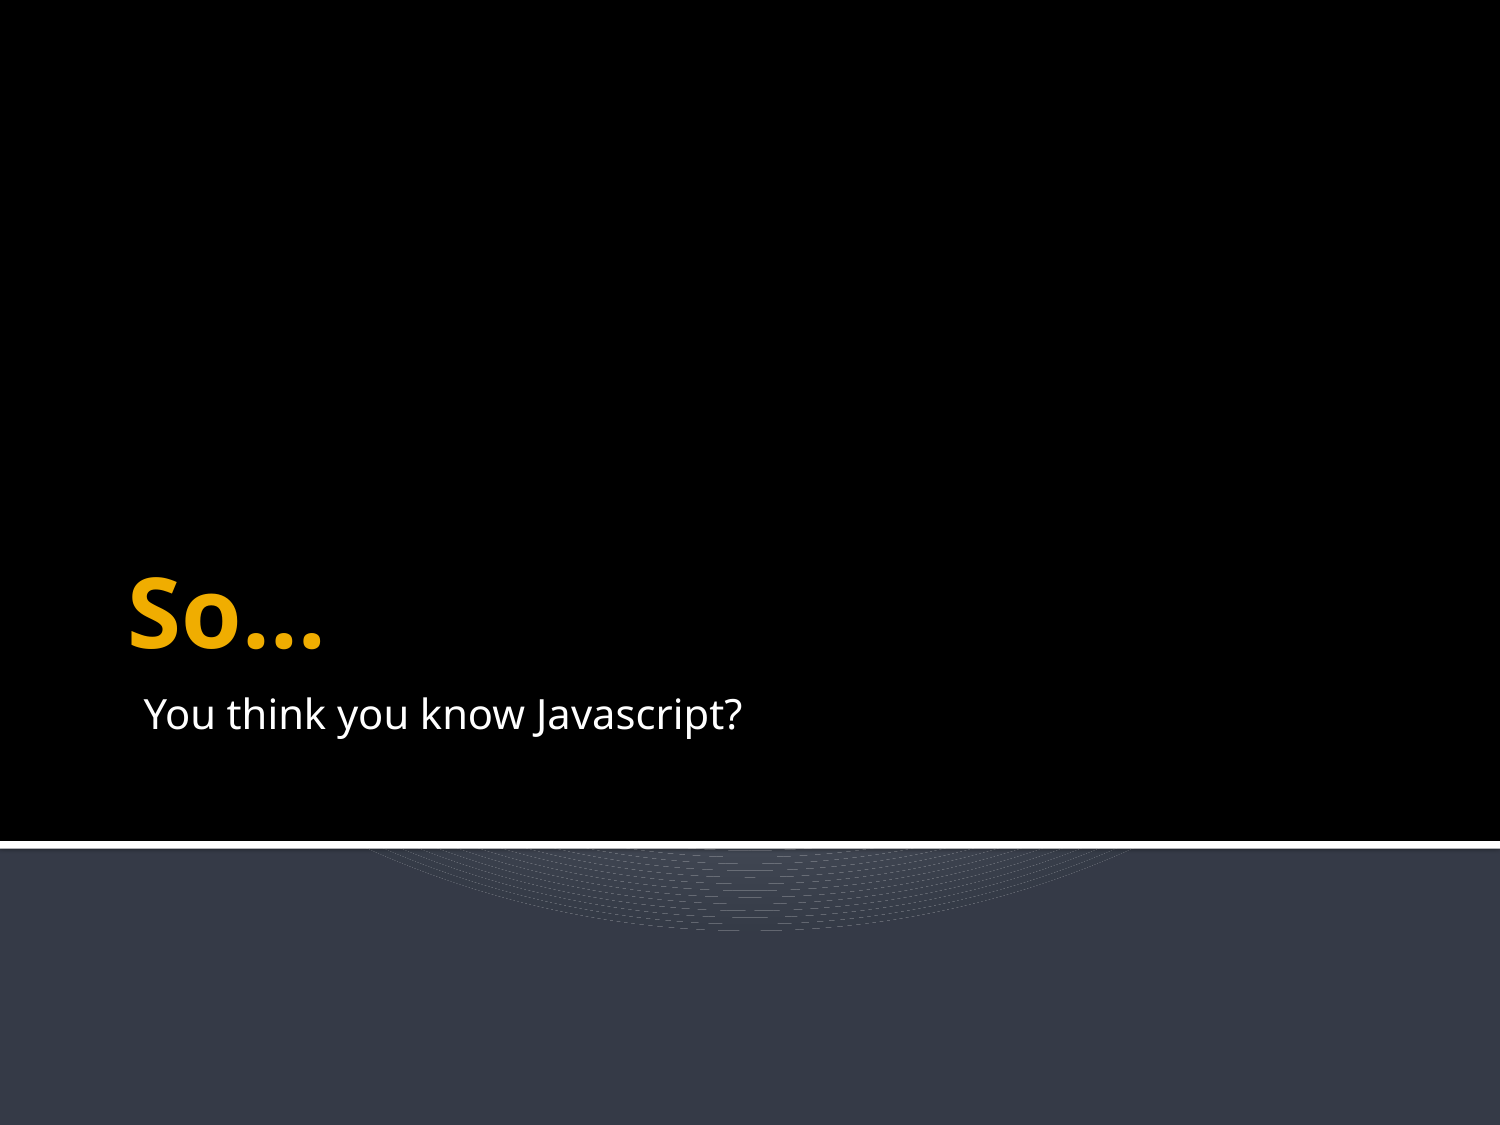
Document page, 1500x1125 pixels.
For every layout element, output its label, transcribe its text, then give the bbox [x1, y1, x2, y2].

title So… [112, 550, 1438, 825]
subtitle You think you know Javascript? [123, 491, 1449, 738]
